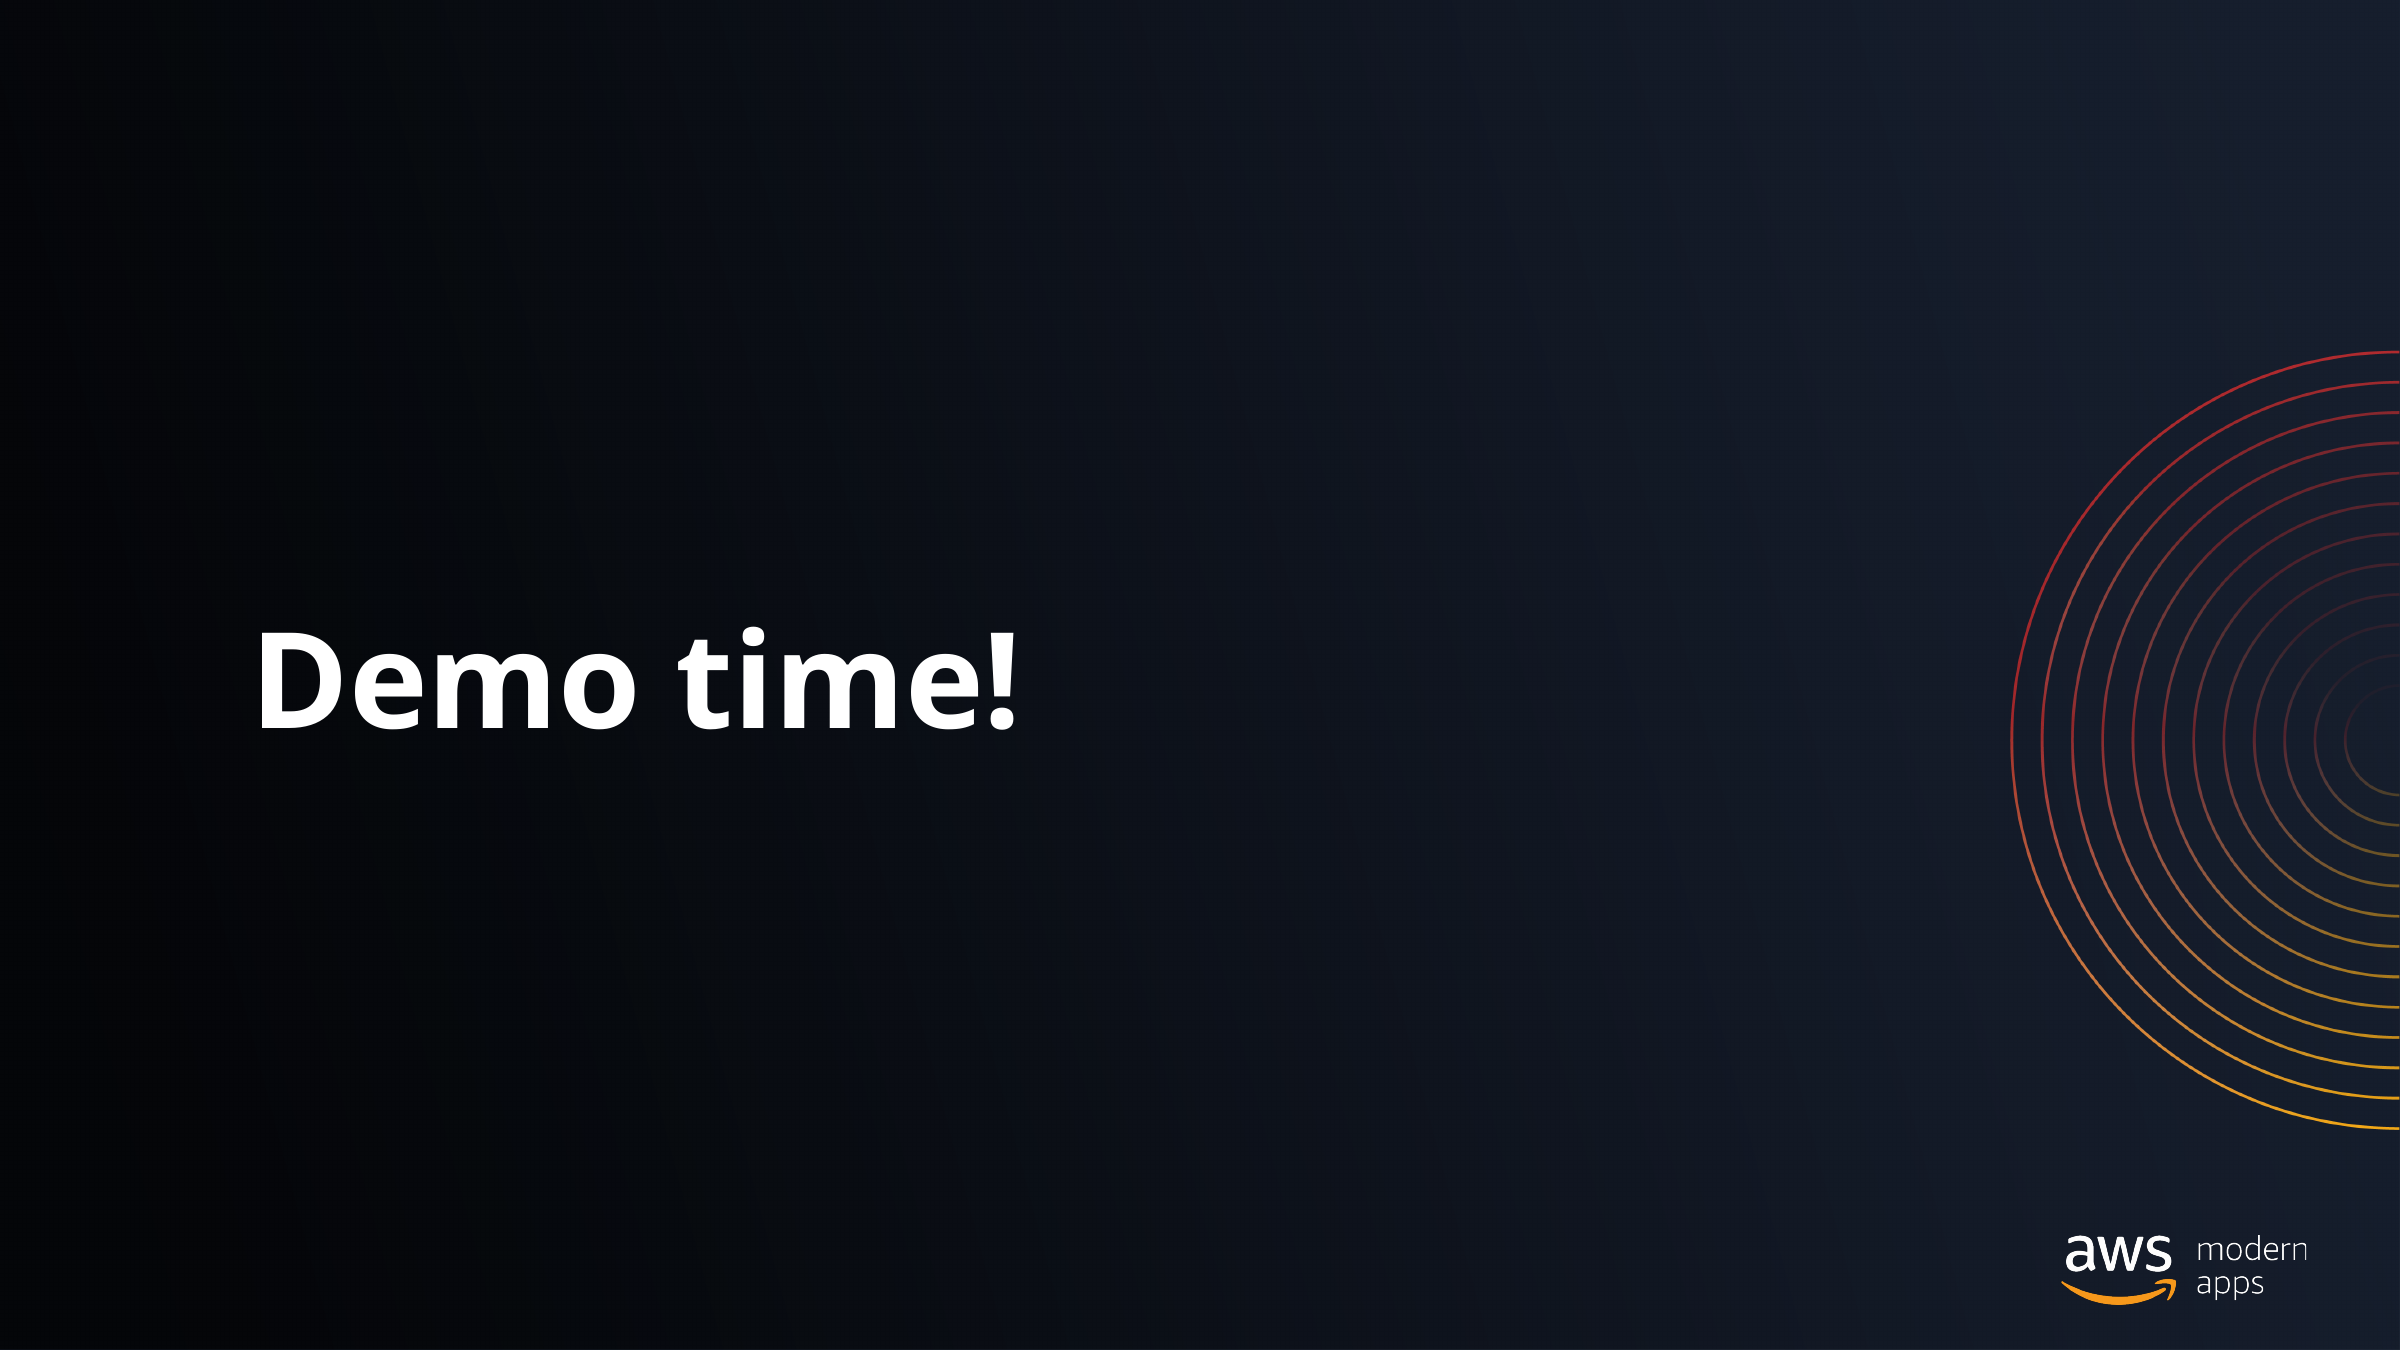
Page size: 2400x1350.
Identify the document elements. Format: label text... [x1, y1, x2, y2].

picture [0, 0, 2400, 1350]
title Demo time! [235, 473, 2276, 877]
